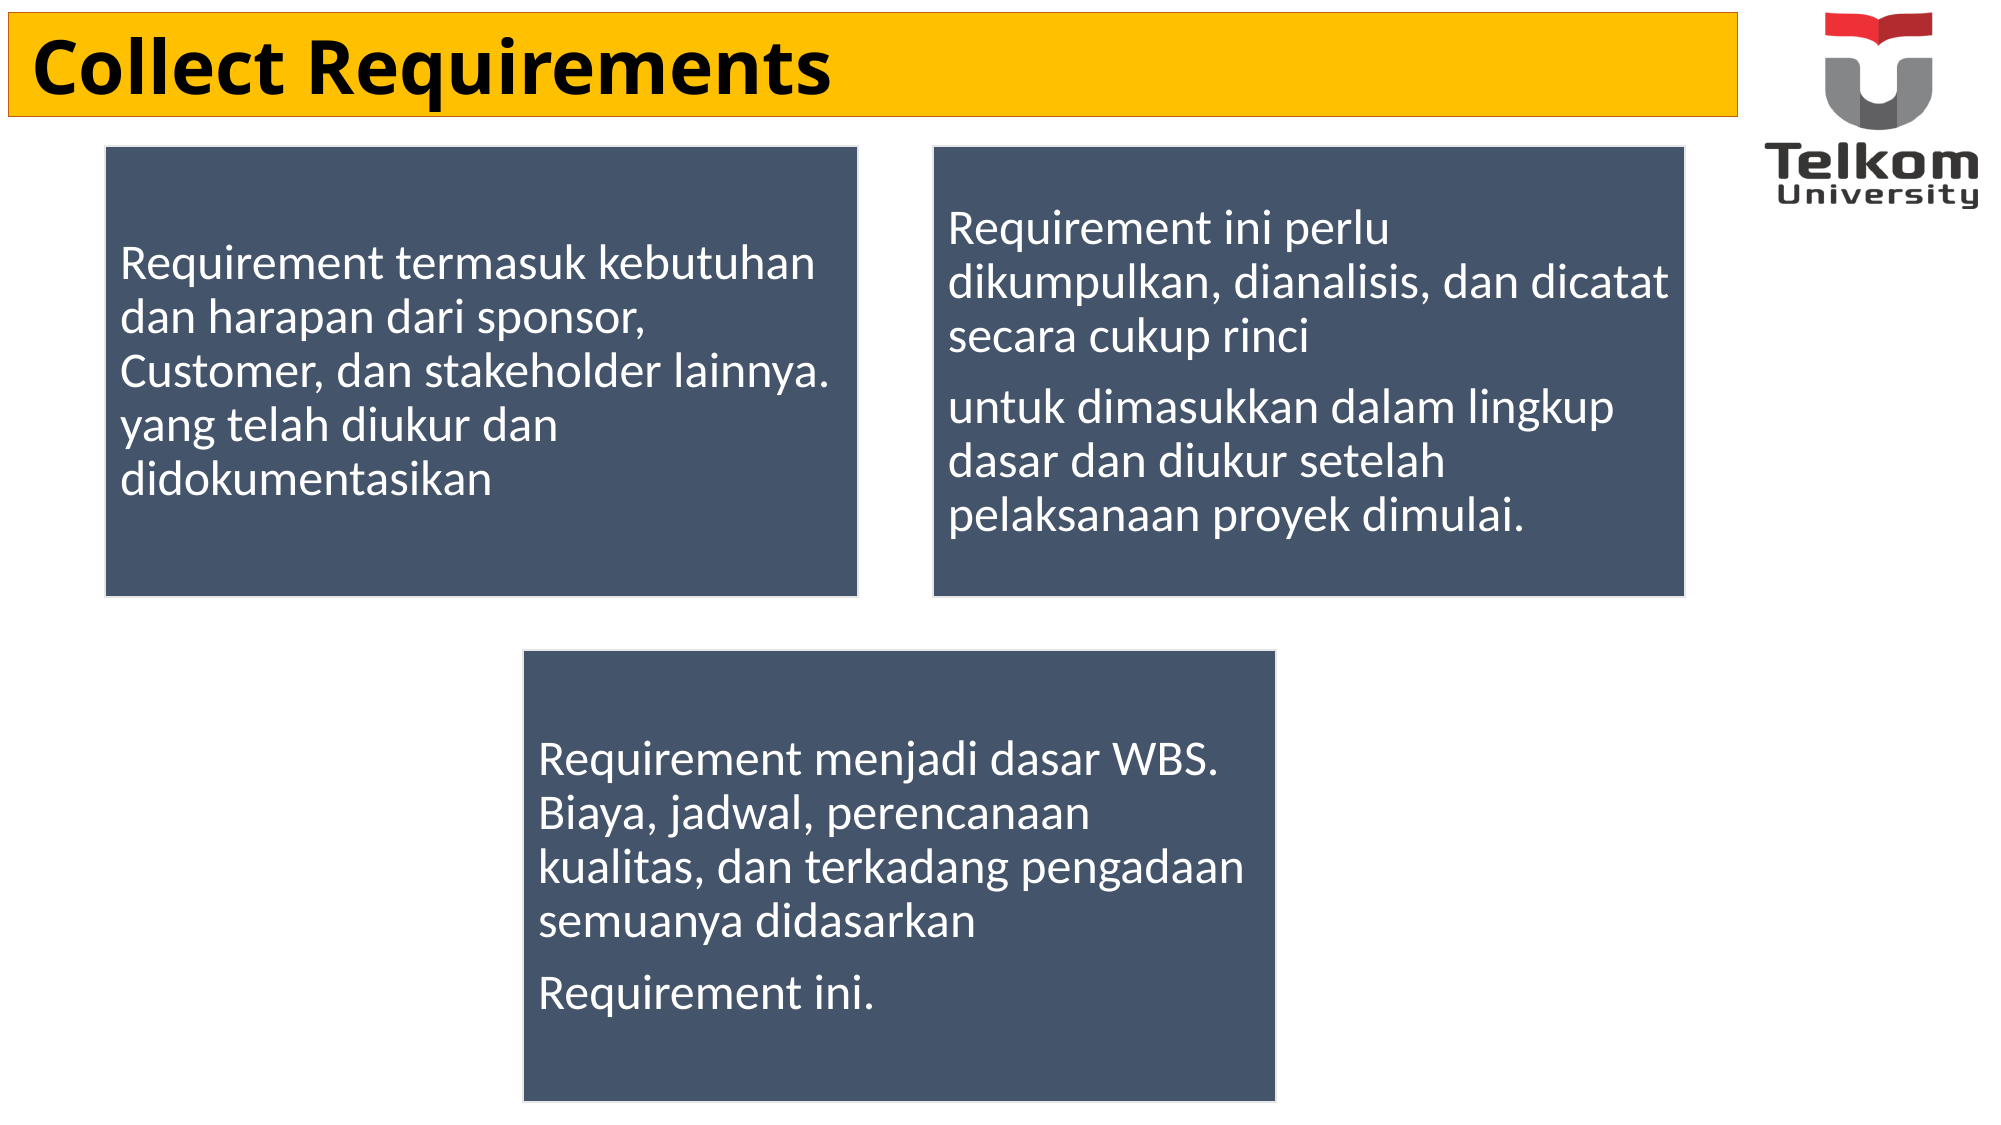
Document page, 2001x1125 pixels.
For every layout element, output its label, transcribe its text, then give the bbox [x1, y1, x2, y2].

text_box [26, 145, 1765, 1125]
picture [1764, 12, 1978, 209]
text_box Collect Requirements [8, 12, 1738, 117]
